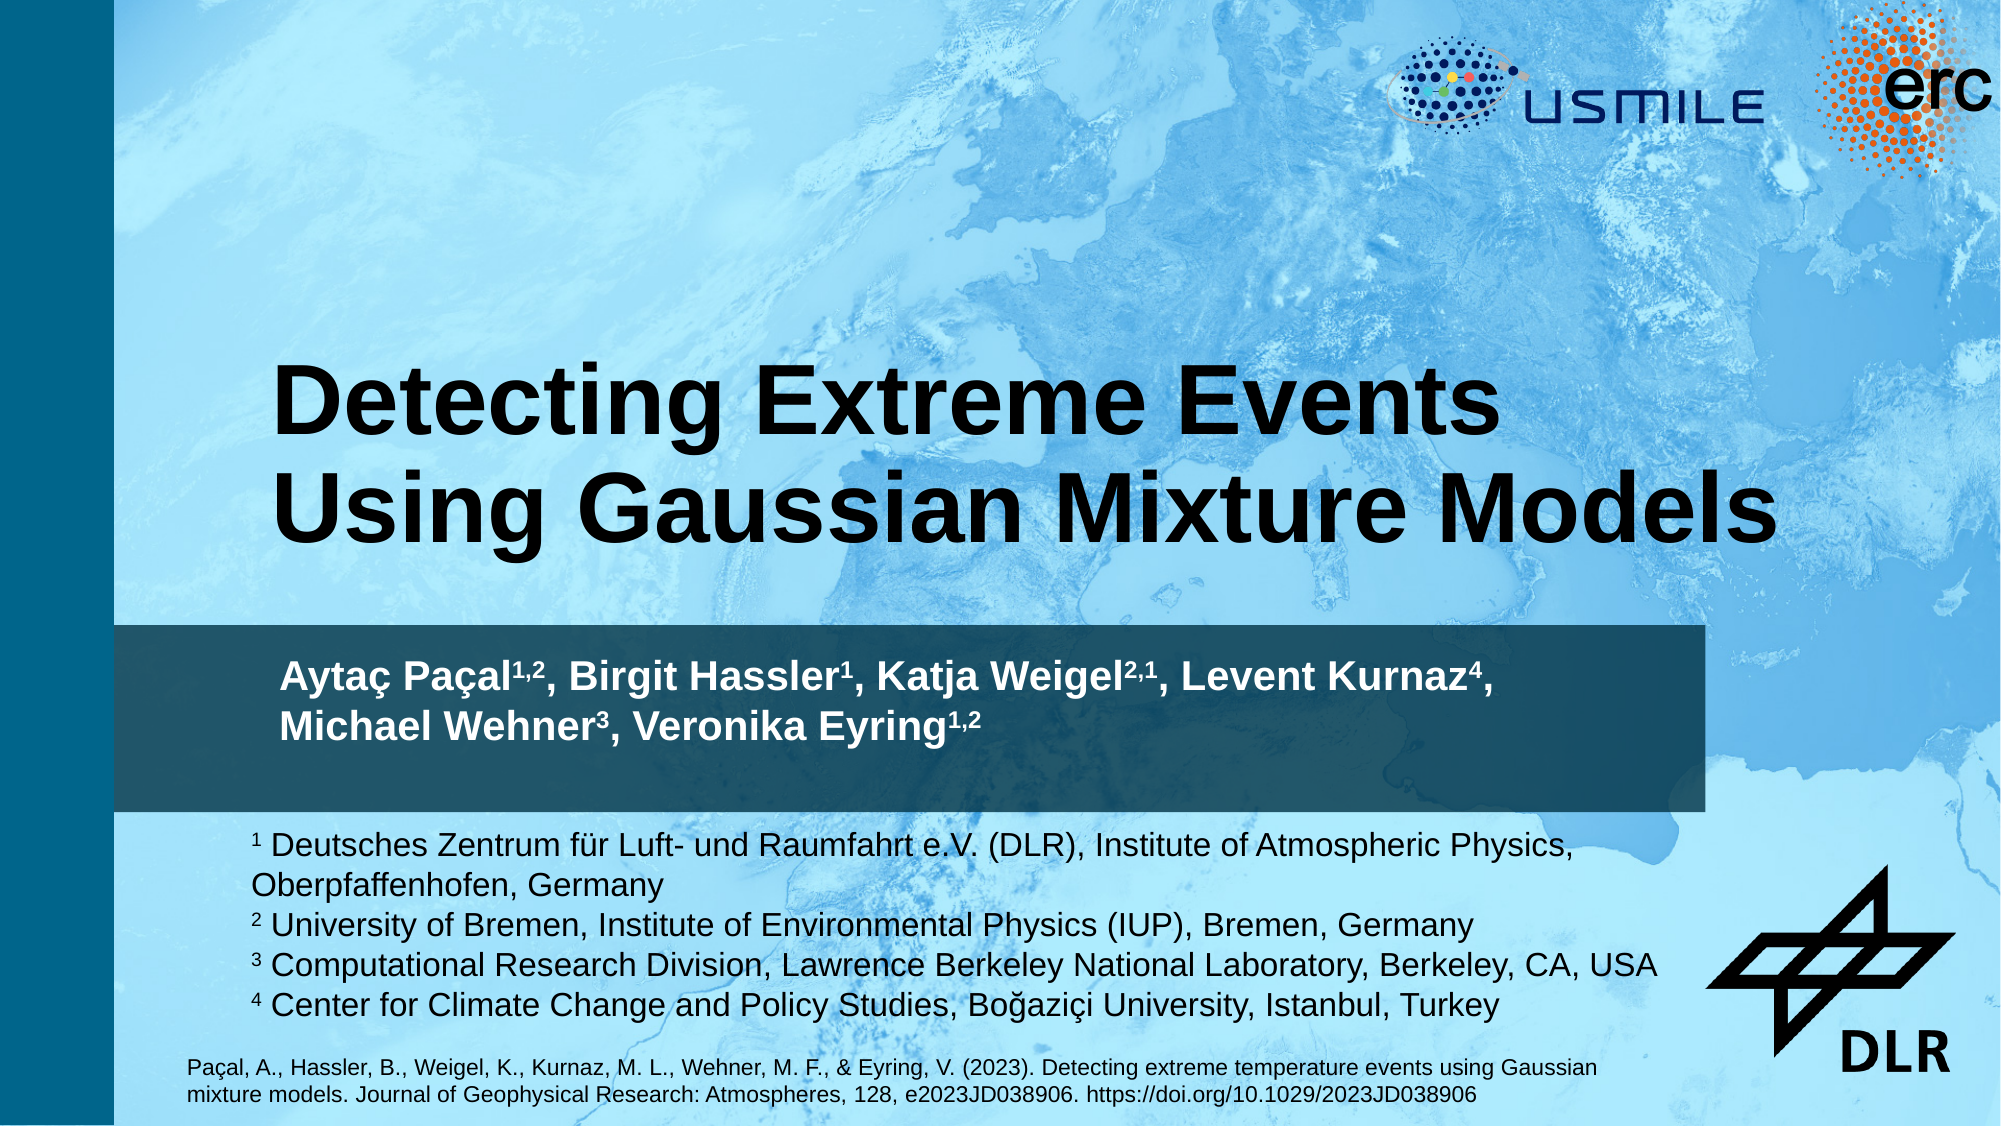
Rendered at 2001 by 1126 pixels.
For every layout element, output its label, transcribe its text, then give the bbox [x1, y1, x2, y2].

title Detecting Extreme Events Using Gaussian Mixture Models [236, 53, 1802, 582]
text_box 1 Deutsches Zentrum für Luft- und Raumfahrt e.V. (DLR), Institute of Atmospheric Physics, Oberpfaffenhofen, Germany 2 University of Bremen, Institute of Environmental Physics (IUP), Bremen, Germany 3 Computational Research Division, Lawrence Berkeley National Laboratory, Berkeley, CA, USA 4 Center for Climate Change and Policy Studies, Boğaziçi University, Istanbul, Turkey [236, 815, 1706, 1030]
subtitle Aytaç Paçal1,2, Birgit Hassler1, Katja Weigel2,1, Levent Kurnaz4, Michael Wehner3, Veronika Eyring1,2 [114, 625, 1706, 813]
text_box Paçal, A., Hassler, B., Weigel, K., Kurnaz, M. L., Wehner, M. F., & Eyring, V. (2023). Detecting extreme temperature events using Gaussian mixture models. Journal of Geophysical Research: Atmospheres, 128, e2023JD038906. https://doi.org/10.1029/2023JD038906 [172, 1045, 1661, 1115]
picture [115, 0, 2001, 1126]
